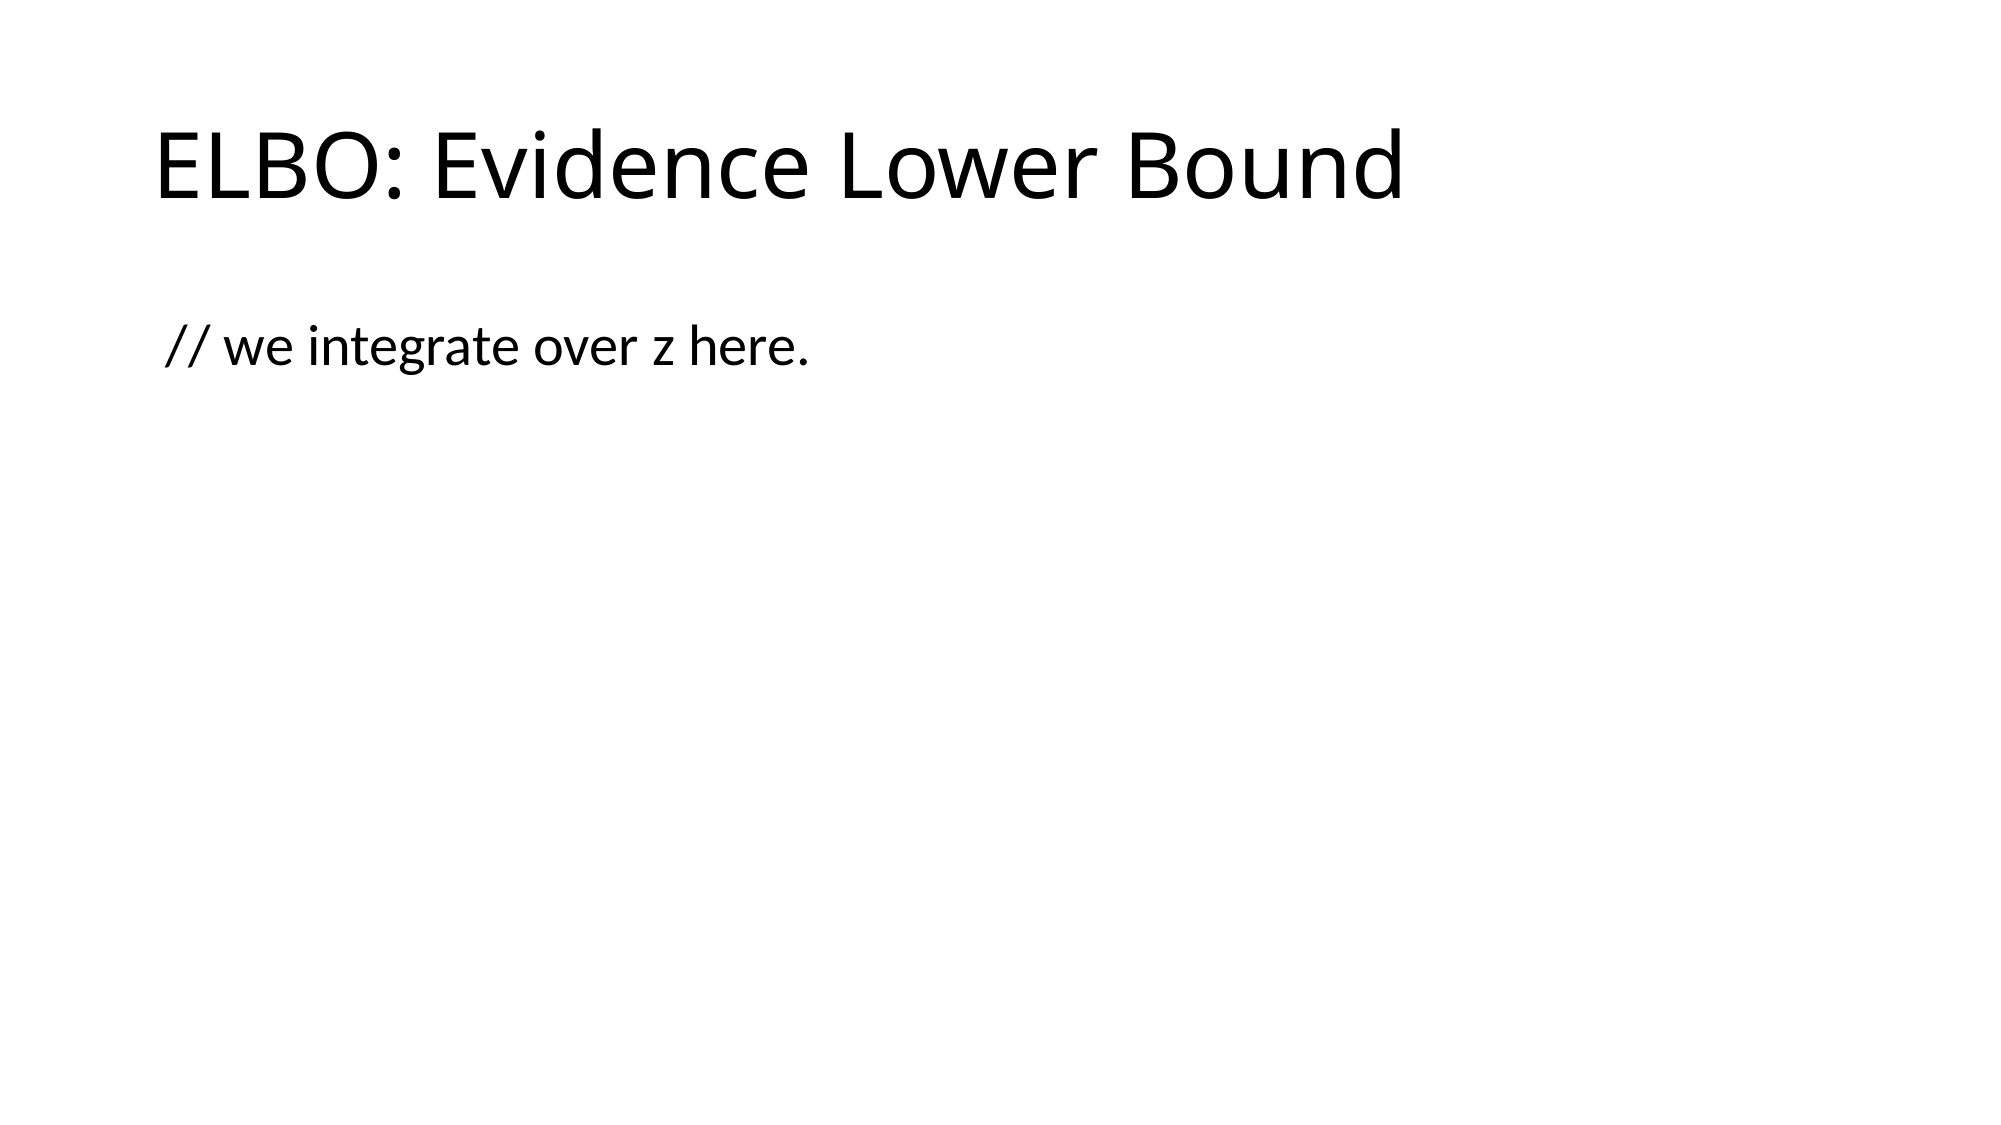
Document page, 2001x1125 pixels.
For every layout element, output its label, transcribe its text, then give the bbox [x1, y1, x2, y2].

title ELBO: Evidence Lower Bound [137, 59, 1863, 278]
